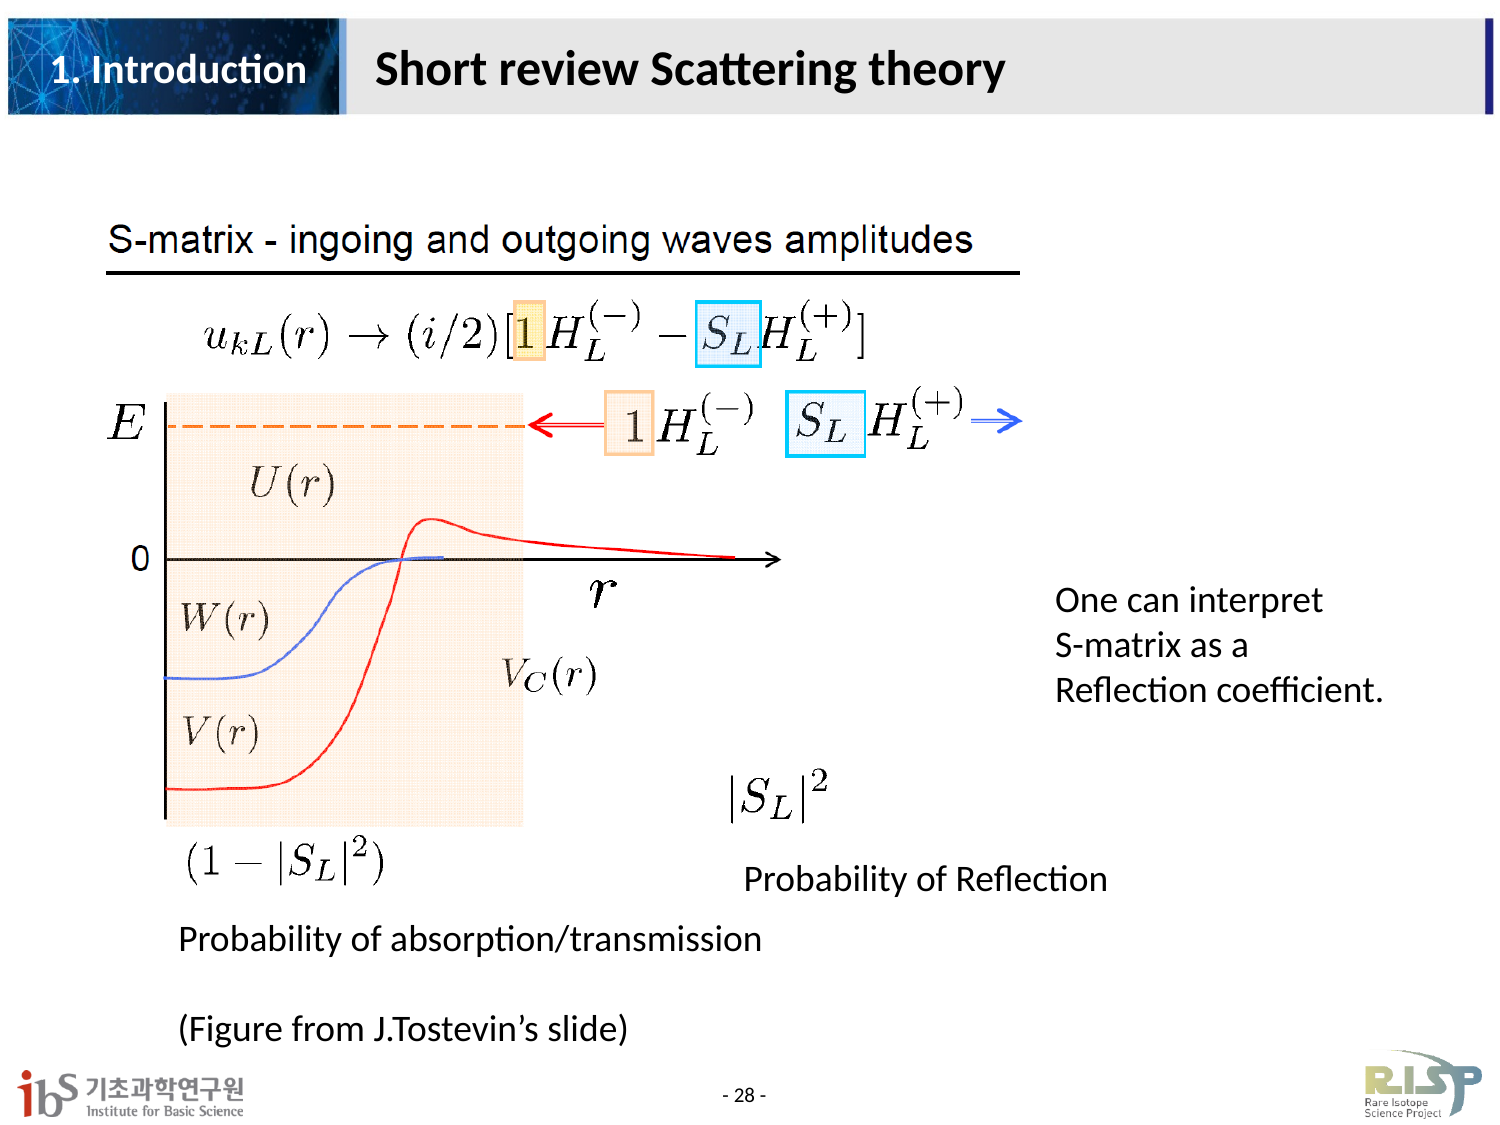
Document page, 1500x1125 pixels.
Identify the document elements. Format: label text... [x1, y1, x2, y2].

text_box (Figure from J.Tostevin’s slide) [162, 996, 645, 1056]
picture [1364, 1049, 1482, 1119]
picture [88, 217, 1039, 908]
text_box One can interpret S-matrix as a Reflection coefficient. [1040, 567, 1400, 718]
text_box Probability of Reflection [1039, 846, 1124, 907]
picture [17, 1070, 243, 1117]
text_box Probability of absorption/transmission [163, 908, 779, 967]
picture [2, 10, 1500, 130]
